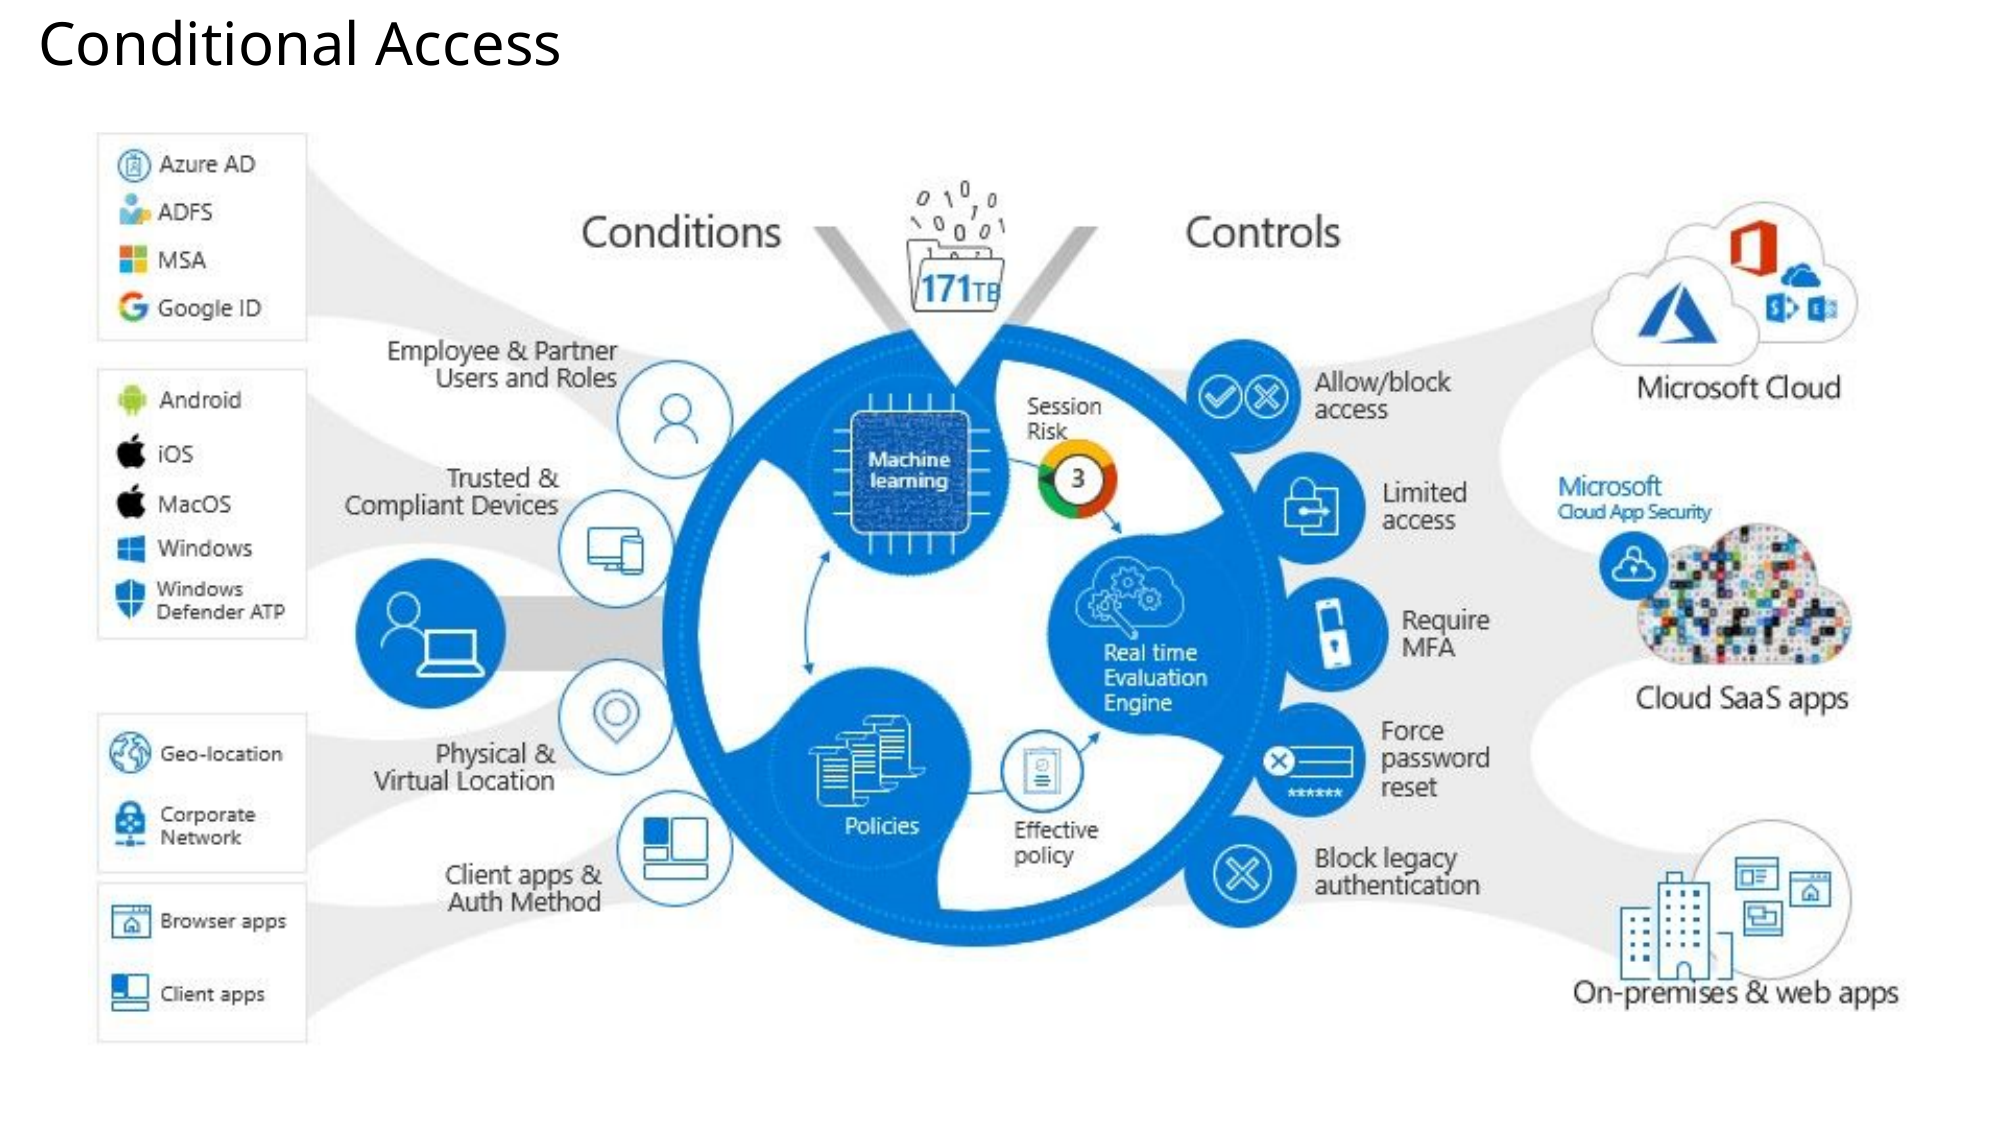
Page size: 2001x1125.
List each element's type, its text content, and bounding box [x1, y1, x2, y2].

title Conditional Access [23, 6, 1977, 86]
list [87, 132, 1913, 1060]
